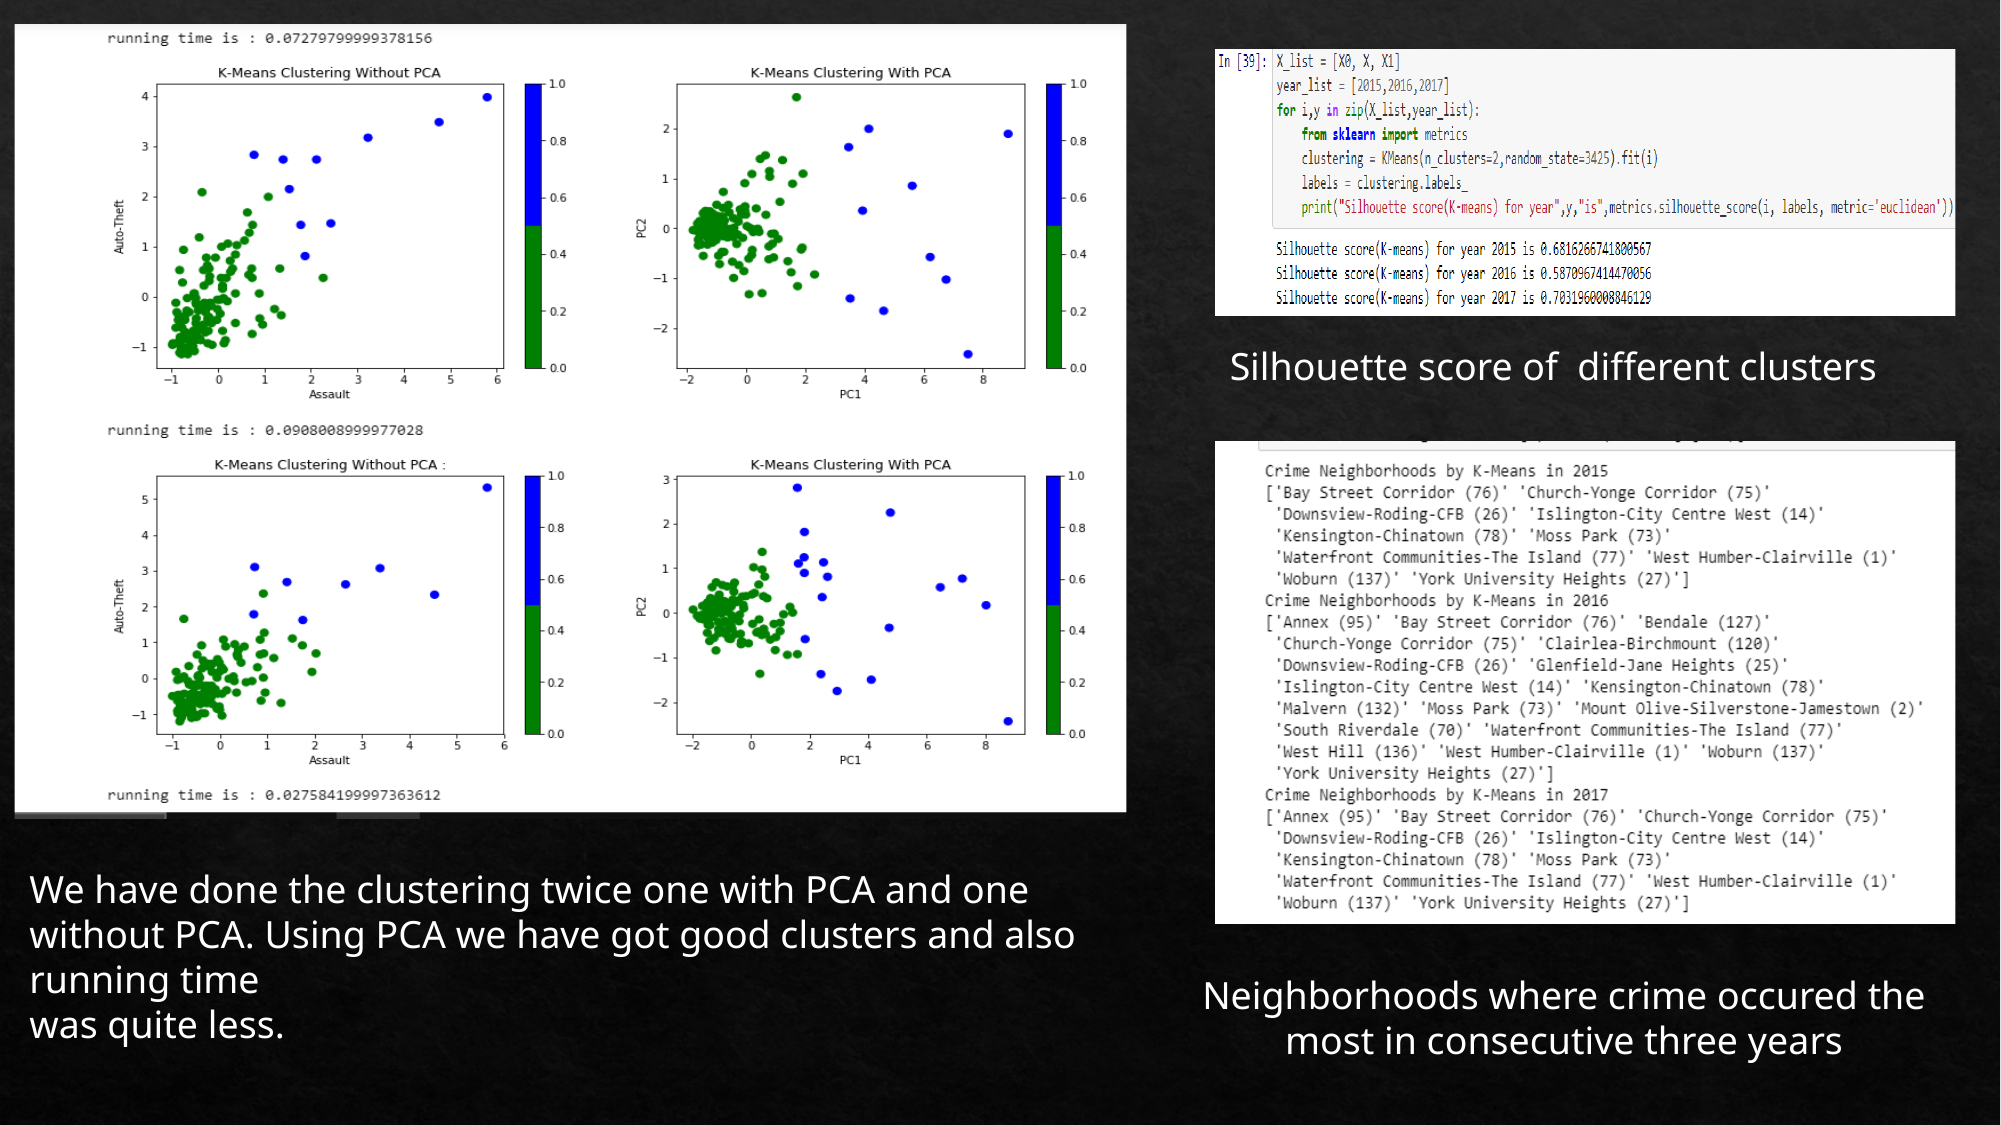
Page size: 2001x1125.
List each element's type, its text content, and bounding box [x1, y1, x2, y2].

text_box Neighborhoods where crime occured the most in consecutive three years [1126, 964, 2000, 1070]
picture [1214, 49, 1956, 316]
picture [14, 24, 1127, 819]
picture [1214, 441, 1956, 924]
text_box Silhouette score of different clusters [1215, 335, 1927, 396]
text_box We have done the clustering twice one with PCA and one without PCA. Using PCA we have got good clusters and also running time was quite less. [14, 858, 1168, 1053]
